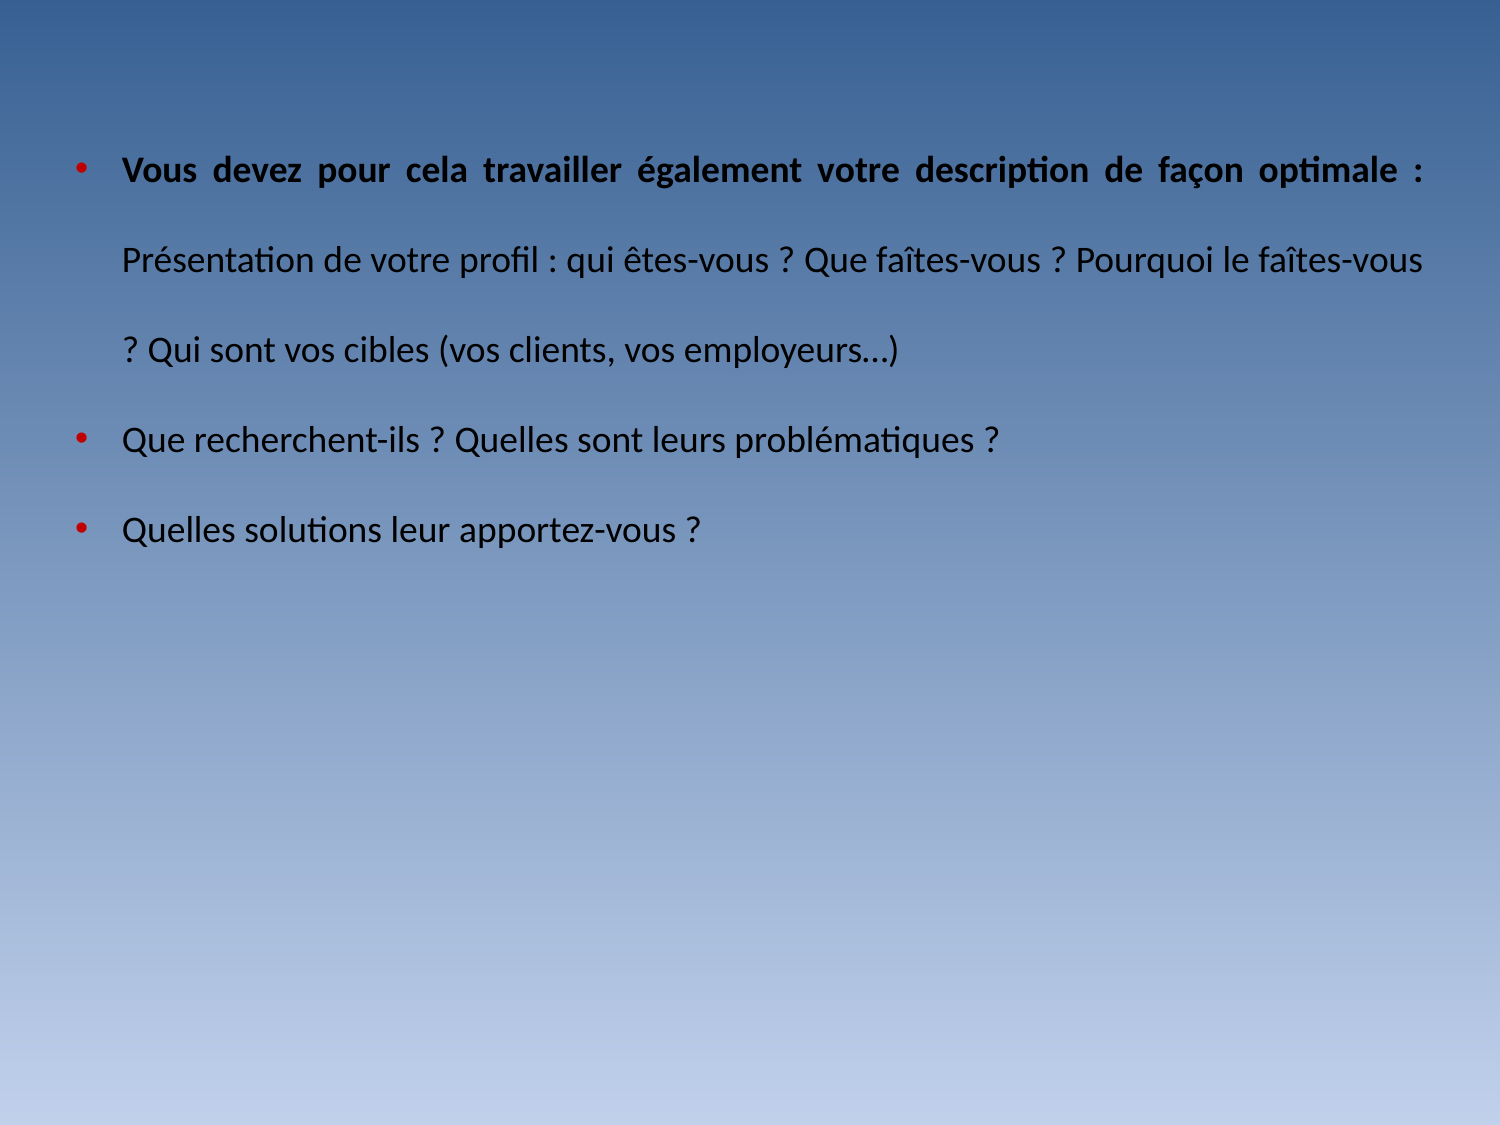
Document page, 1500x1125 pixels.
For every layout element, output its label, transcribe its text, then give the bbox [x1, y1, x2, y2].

text_box Vous devez pour cela travailler également votre description de façon optimale : Présentation de votre profil : qui êtes-vous ? Que faîtes-vous ? Pourquoi le faîtes-vous ? Qui sont vos cibles (vos clients, vos employeurs…) Que recherchent-ils ? Quelles sont leurs problématiques ? Quelles solutions leur apportez-vous ? [60, 92, 1440, 603]
